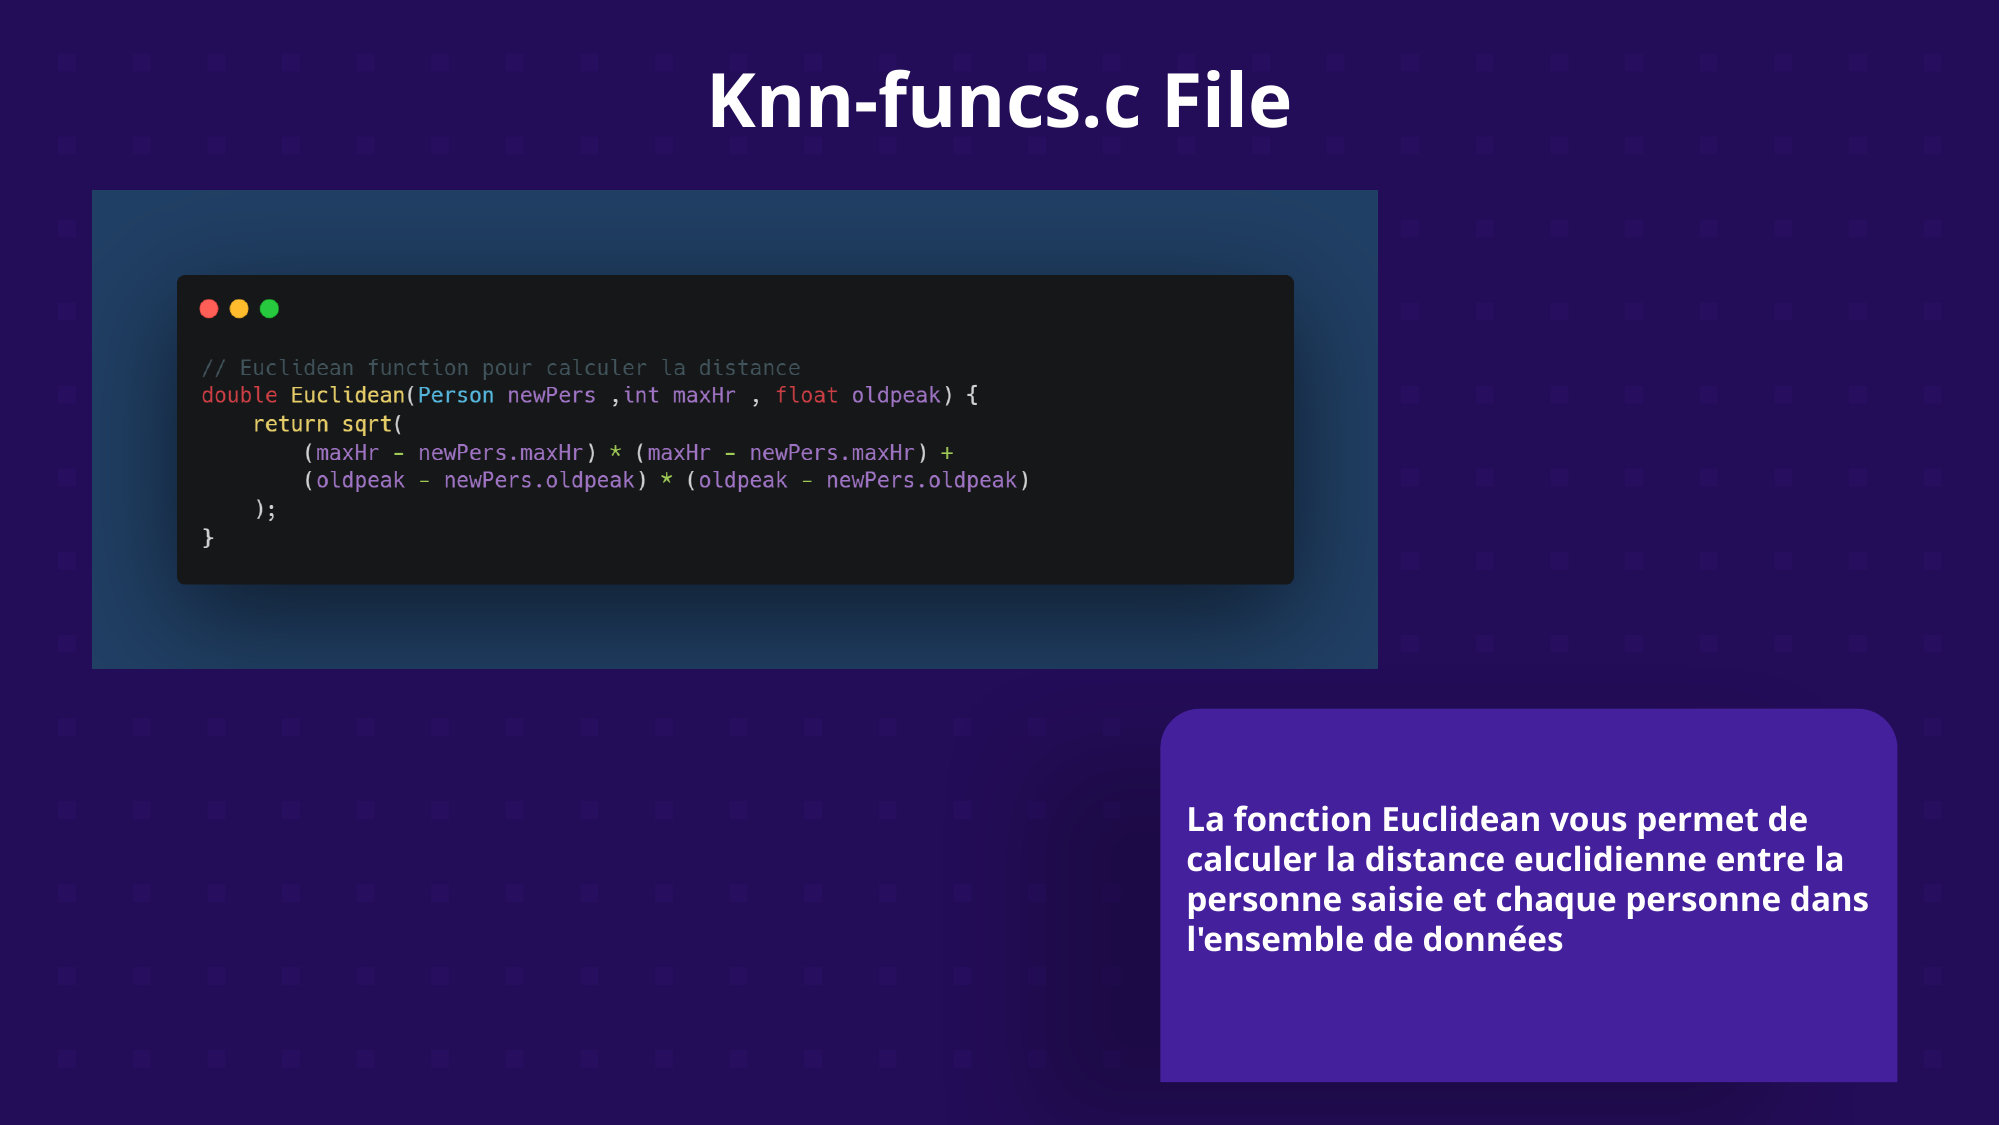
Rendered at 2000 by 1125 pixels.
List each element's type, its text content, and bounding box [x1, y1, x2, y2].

picture [91, 190, 1378, 670]
text_box Knn-funcs.c File [99, 45, 1900, 162]
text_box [1160, 708, 1898, 1083]
